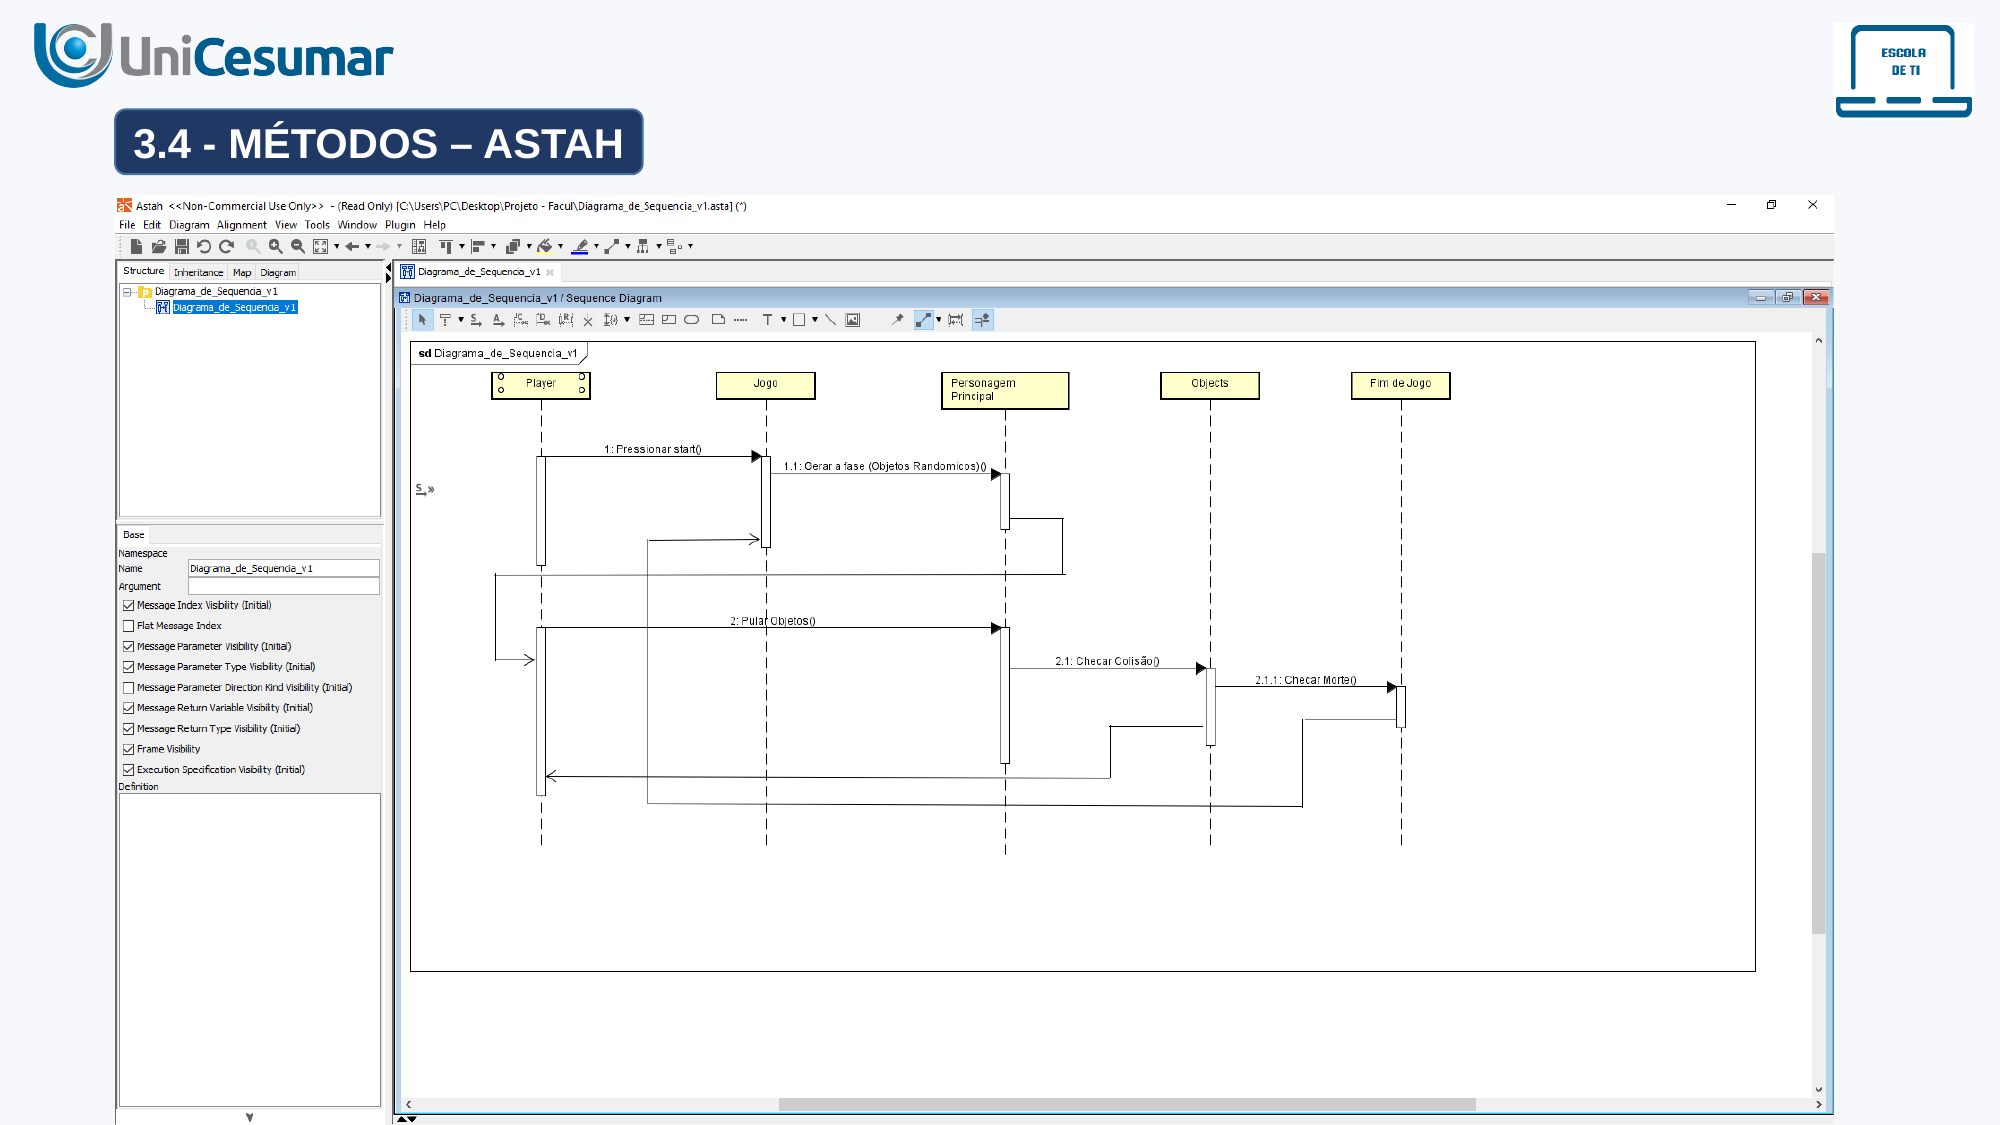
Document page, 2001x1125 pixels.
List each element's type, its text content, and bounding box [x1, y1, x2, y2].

picture [1833, 23, 1974, 120]
picture [115, 195, 1834, 1125]
text_box 3.4 - MÉTODOS – ASTAH [114, 108, 644, 176]
picture [34, 57, 72, 89]
picture [46, 23, 394, 89]
